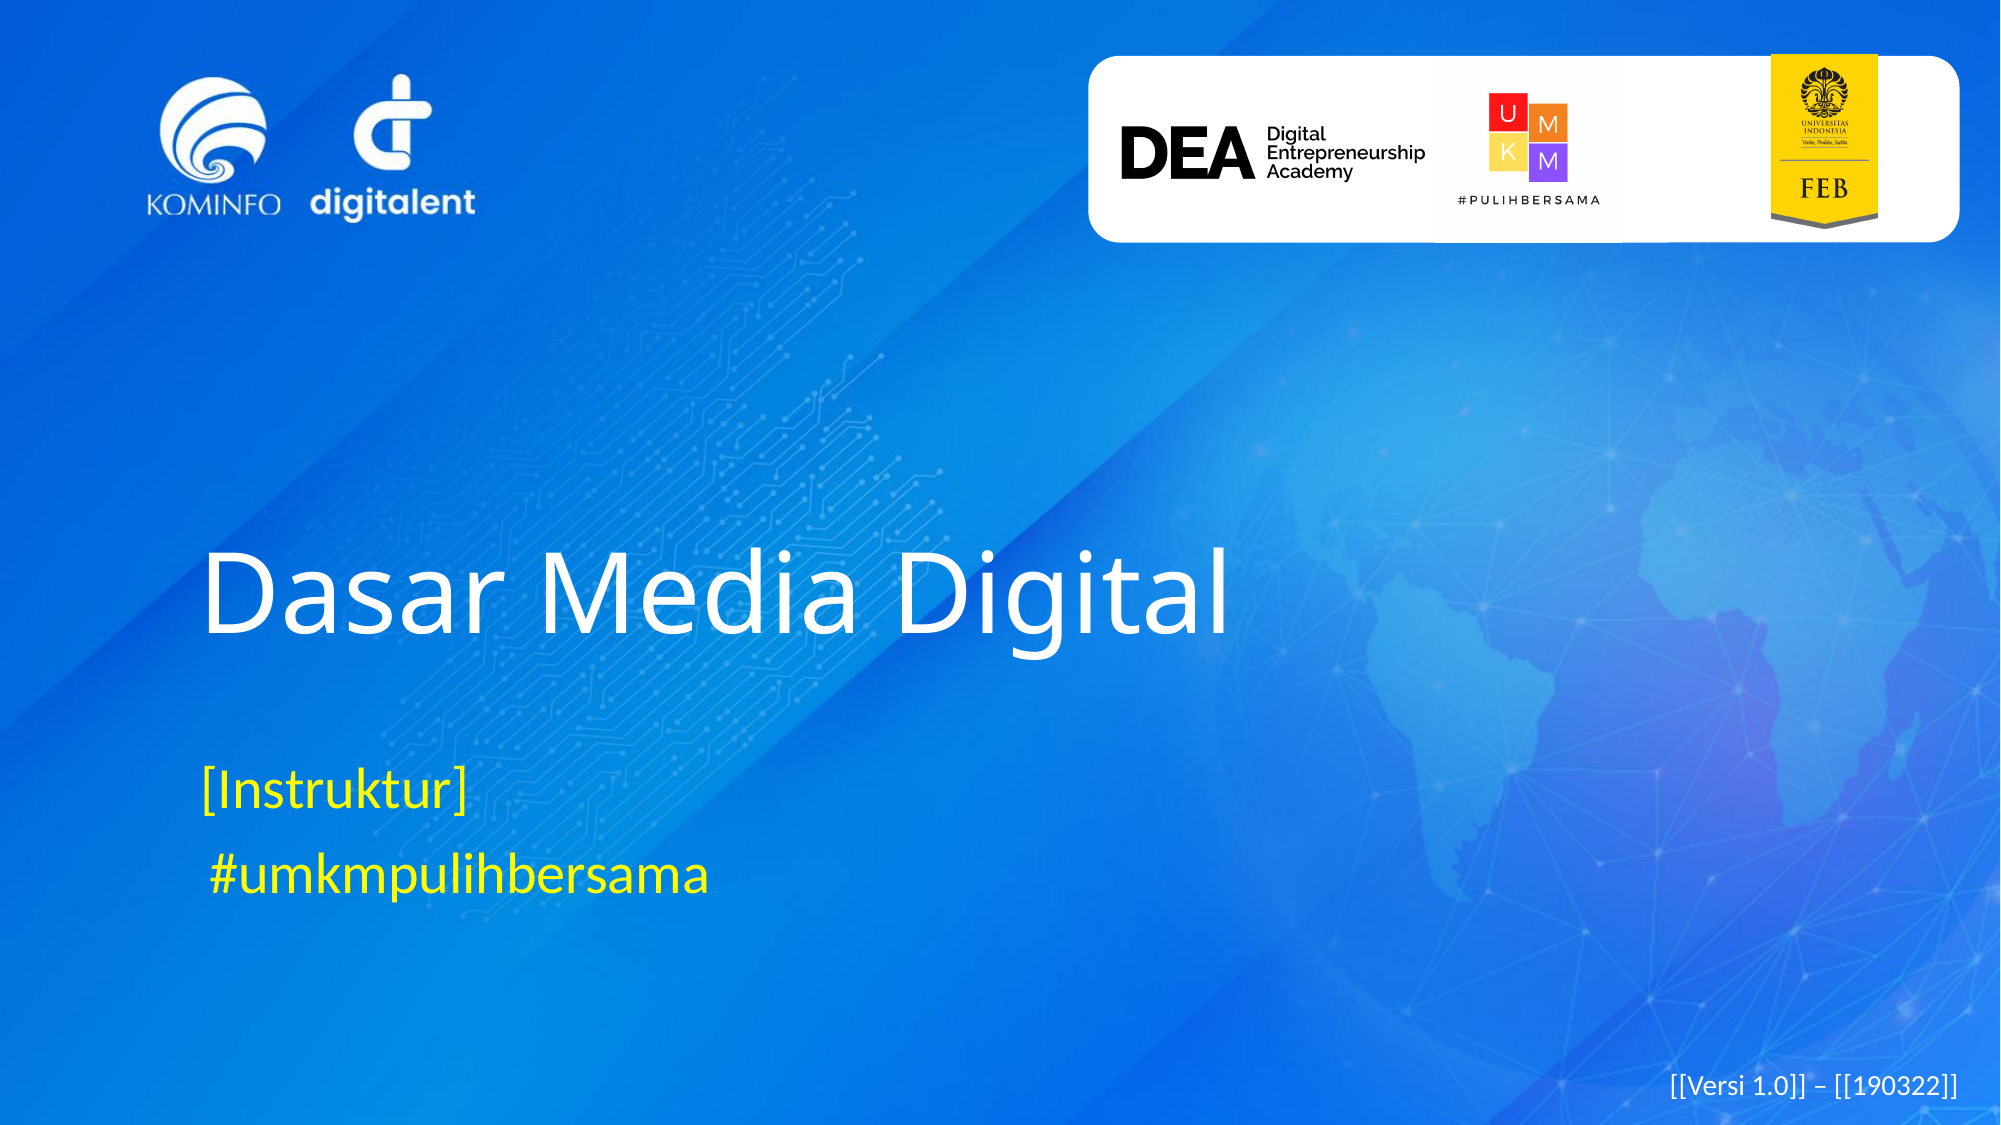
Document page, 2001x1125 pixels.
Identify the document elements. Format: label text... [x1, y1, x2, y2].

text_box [1058, 39, 1960, 257]
text_box [Instruktur] [184, 746, 1510, 829]
text_box #umkmpulihbersama [194, 828, 929, 922]
picture [0, 0, 2001, 1125]
text_box [[Versi 1.0]] – [[190322]] [183, 1053, 1981, 1110]
text_box Dasar Media Digital [183, 228, 1677, 666]
